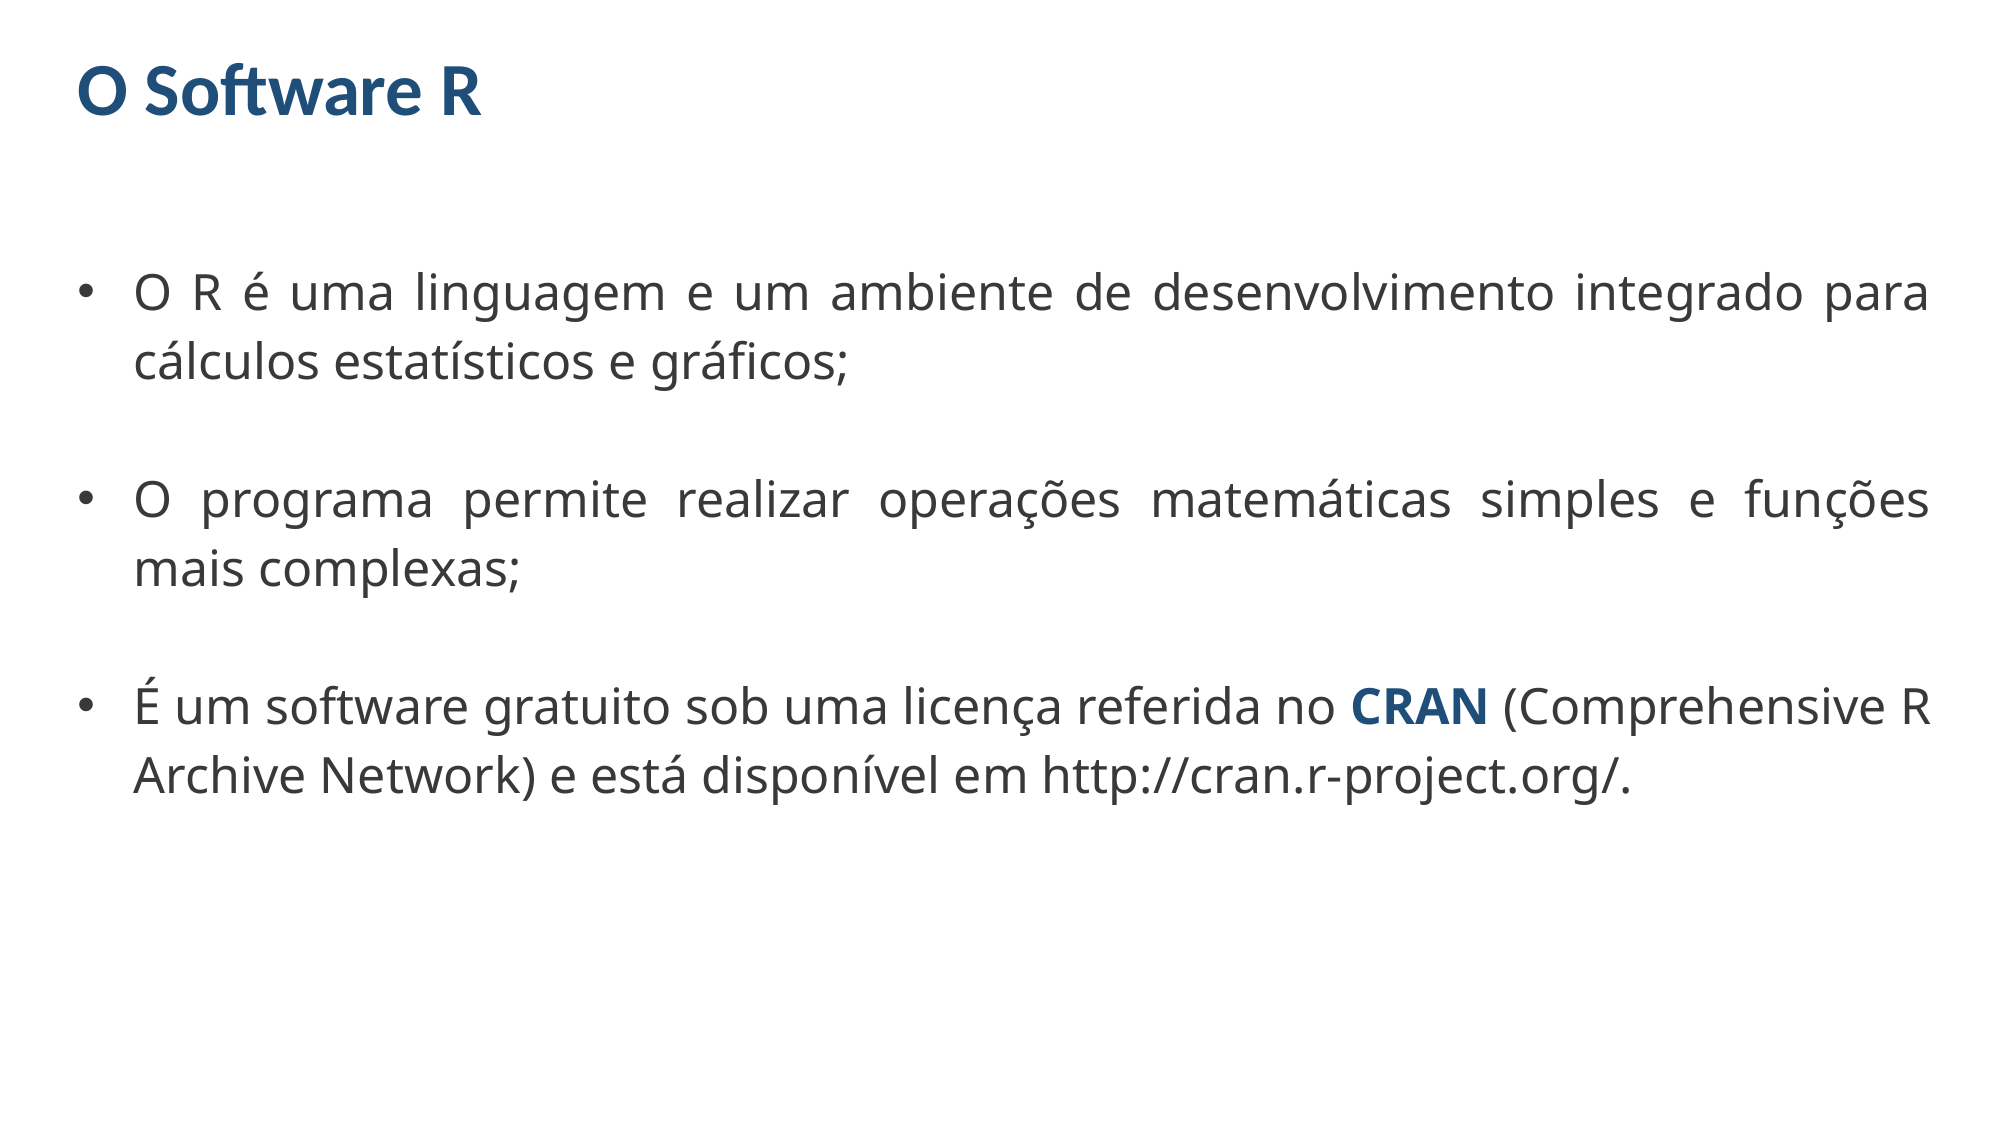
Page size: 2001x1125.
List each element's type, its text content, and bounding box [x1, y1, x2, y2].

text_box O R é uma linguagem e um ambiente de desenvolvimento integrado para cálculos estatísticos e gráficos; O programa permite realizar operações matemáticas simples e funções mais complexas; É um software gratuito sob uma licença referida no CRAN (Comprehensive R Archive Network) e está disponível em http://cran.r-project.org/. [62, 244, 1946, 811]
text_box O Software R [62, 33, 1817, 138]
